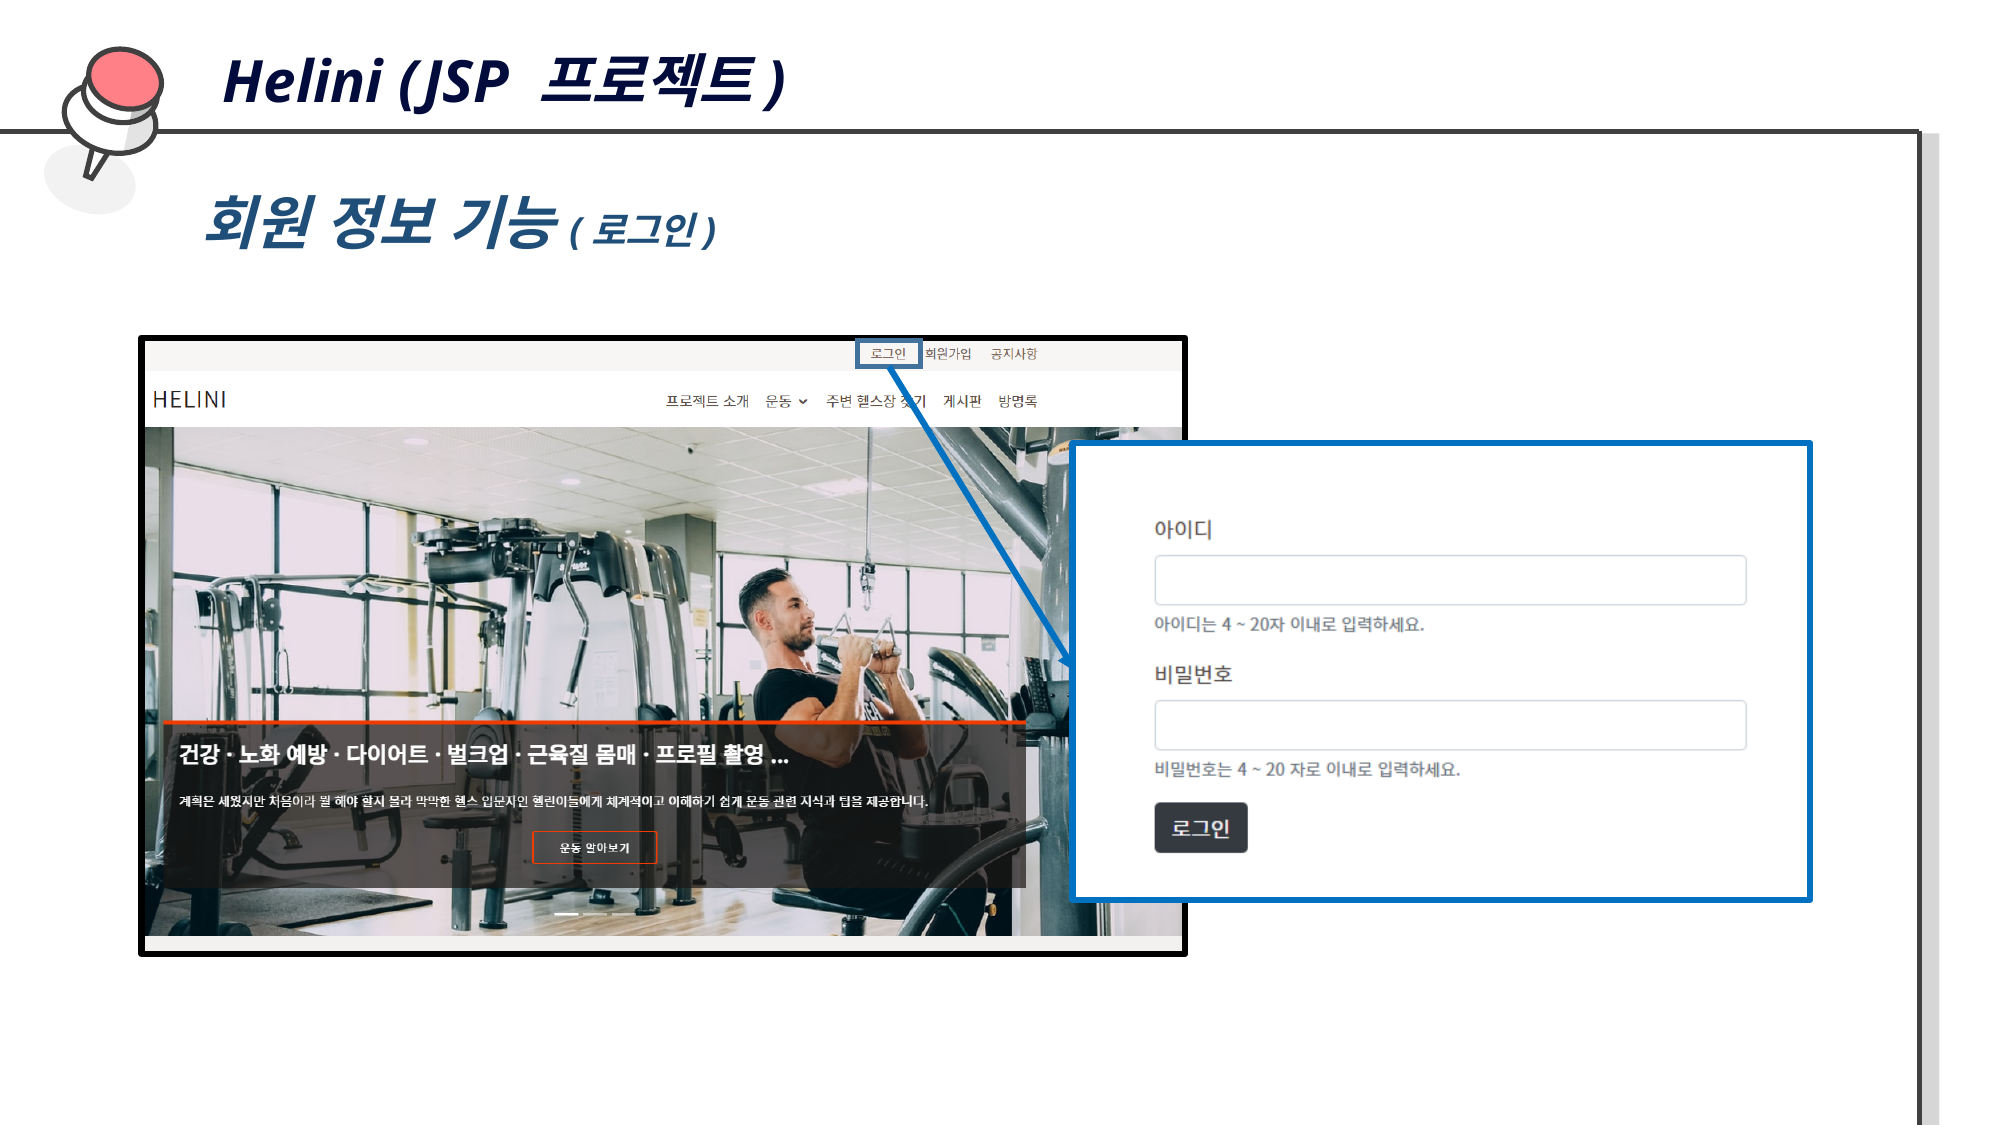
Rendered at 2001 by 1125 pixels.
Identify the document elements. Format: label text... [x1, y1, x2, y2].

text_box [42, 49, 163, 213]
text_box [1922, 132, 1941, 1125]
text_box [888, 366, 1076, 672]
text_box 회원 정보 기능(로그인) [187, 144, 841, 264]
text_box Helini (JSP 프로젝트) [208, 1, 1611, 122]
picture [144, 340, 1807, 951]
